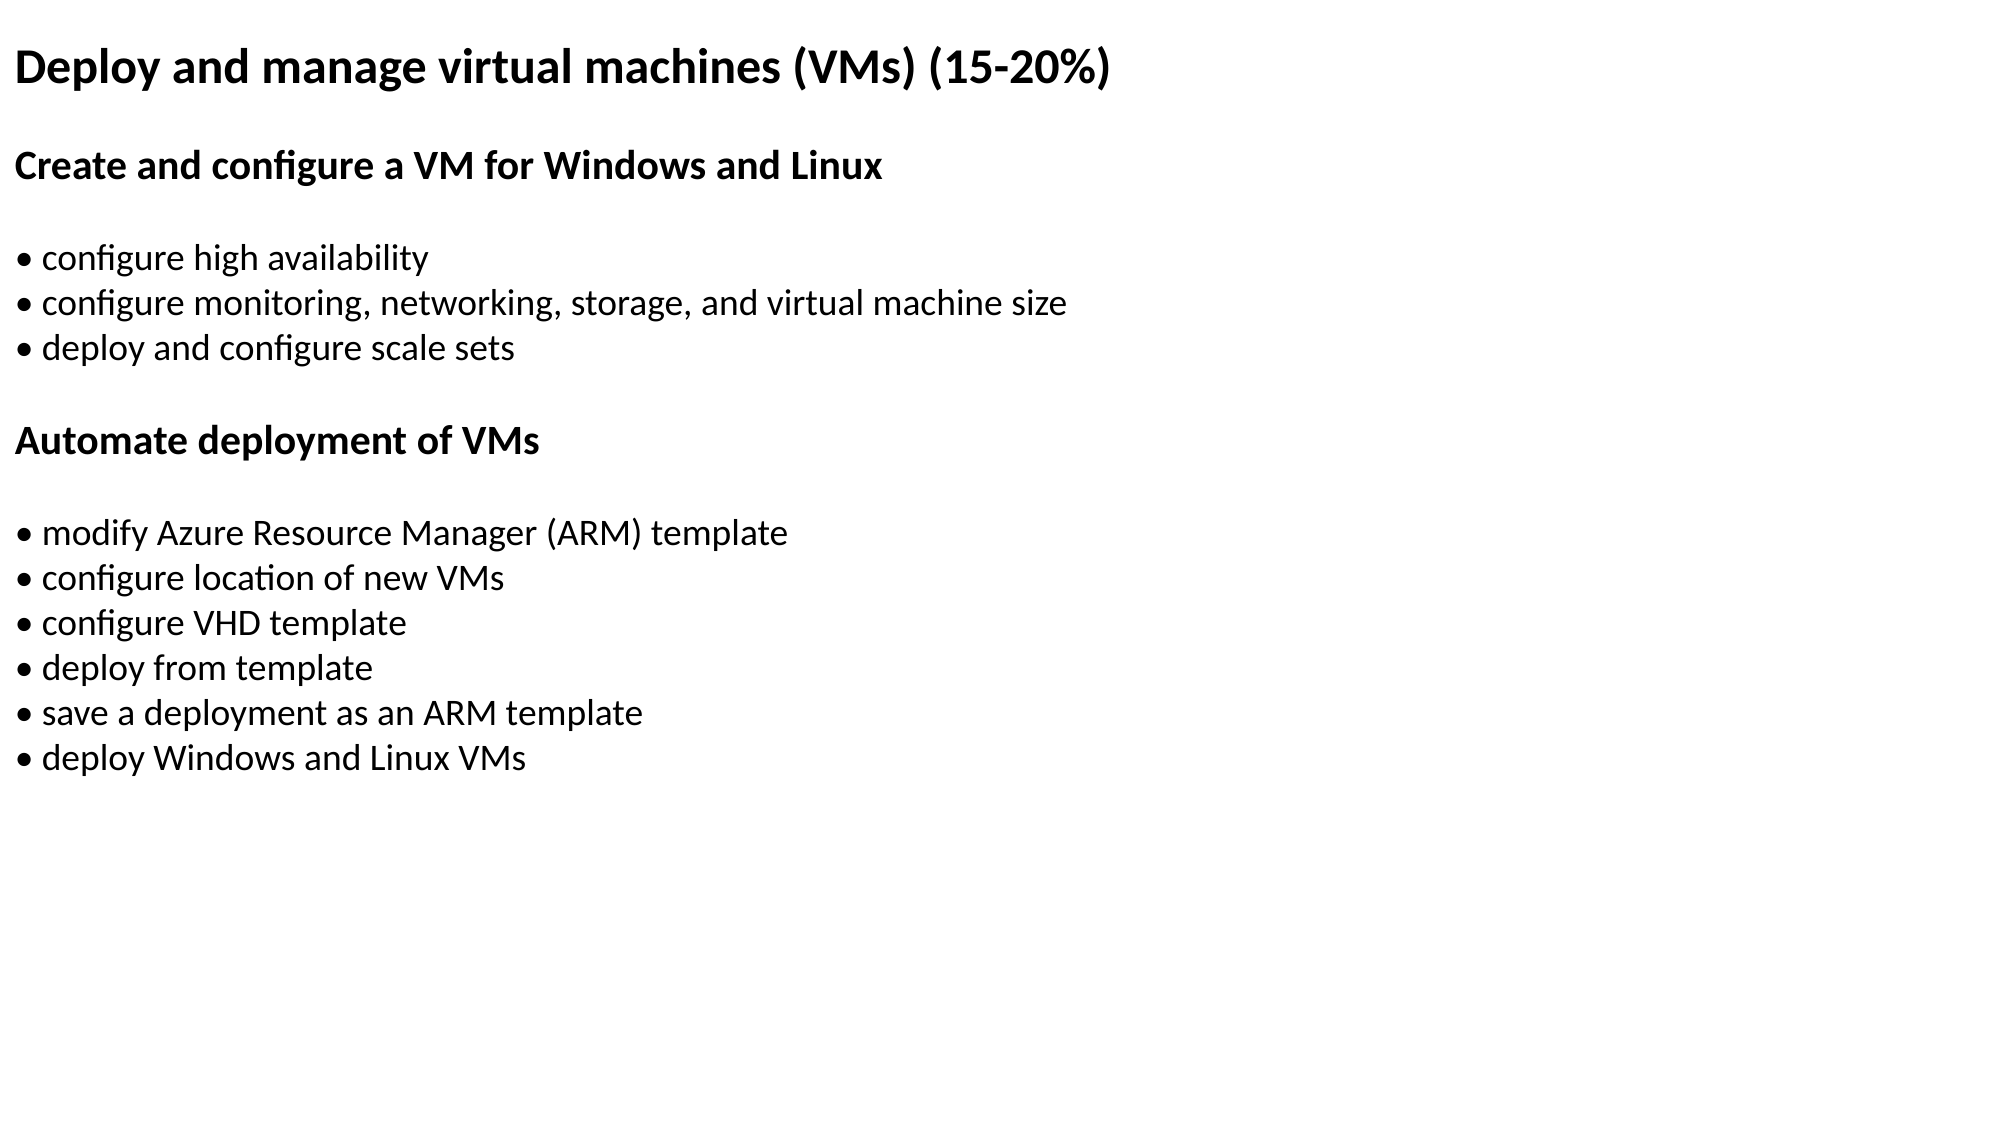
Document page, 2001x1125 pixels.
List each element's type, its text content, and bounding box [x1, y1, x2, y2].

text_box Deploy and manage virtual machines (VMs) (15-20%) Create and configure a VM for Windows and Linux • configure high availability • configure monitoring, networking, storage, and virtual machine size • deploy and configure scale sets Automate deployment of VMs • modify Azure Resource Manager (ARM) template • configure location of new VMs • configure VHD template • deploy from template • save a deployment as an ARM template • deploy Windows and Linux VMs [0, 25, 1983, 786]
